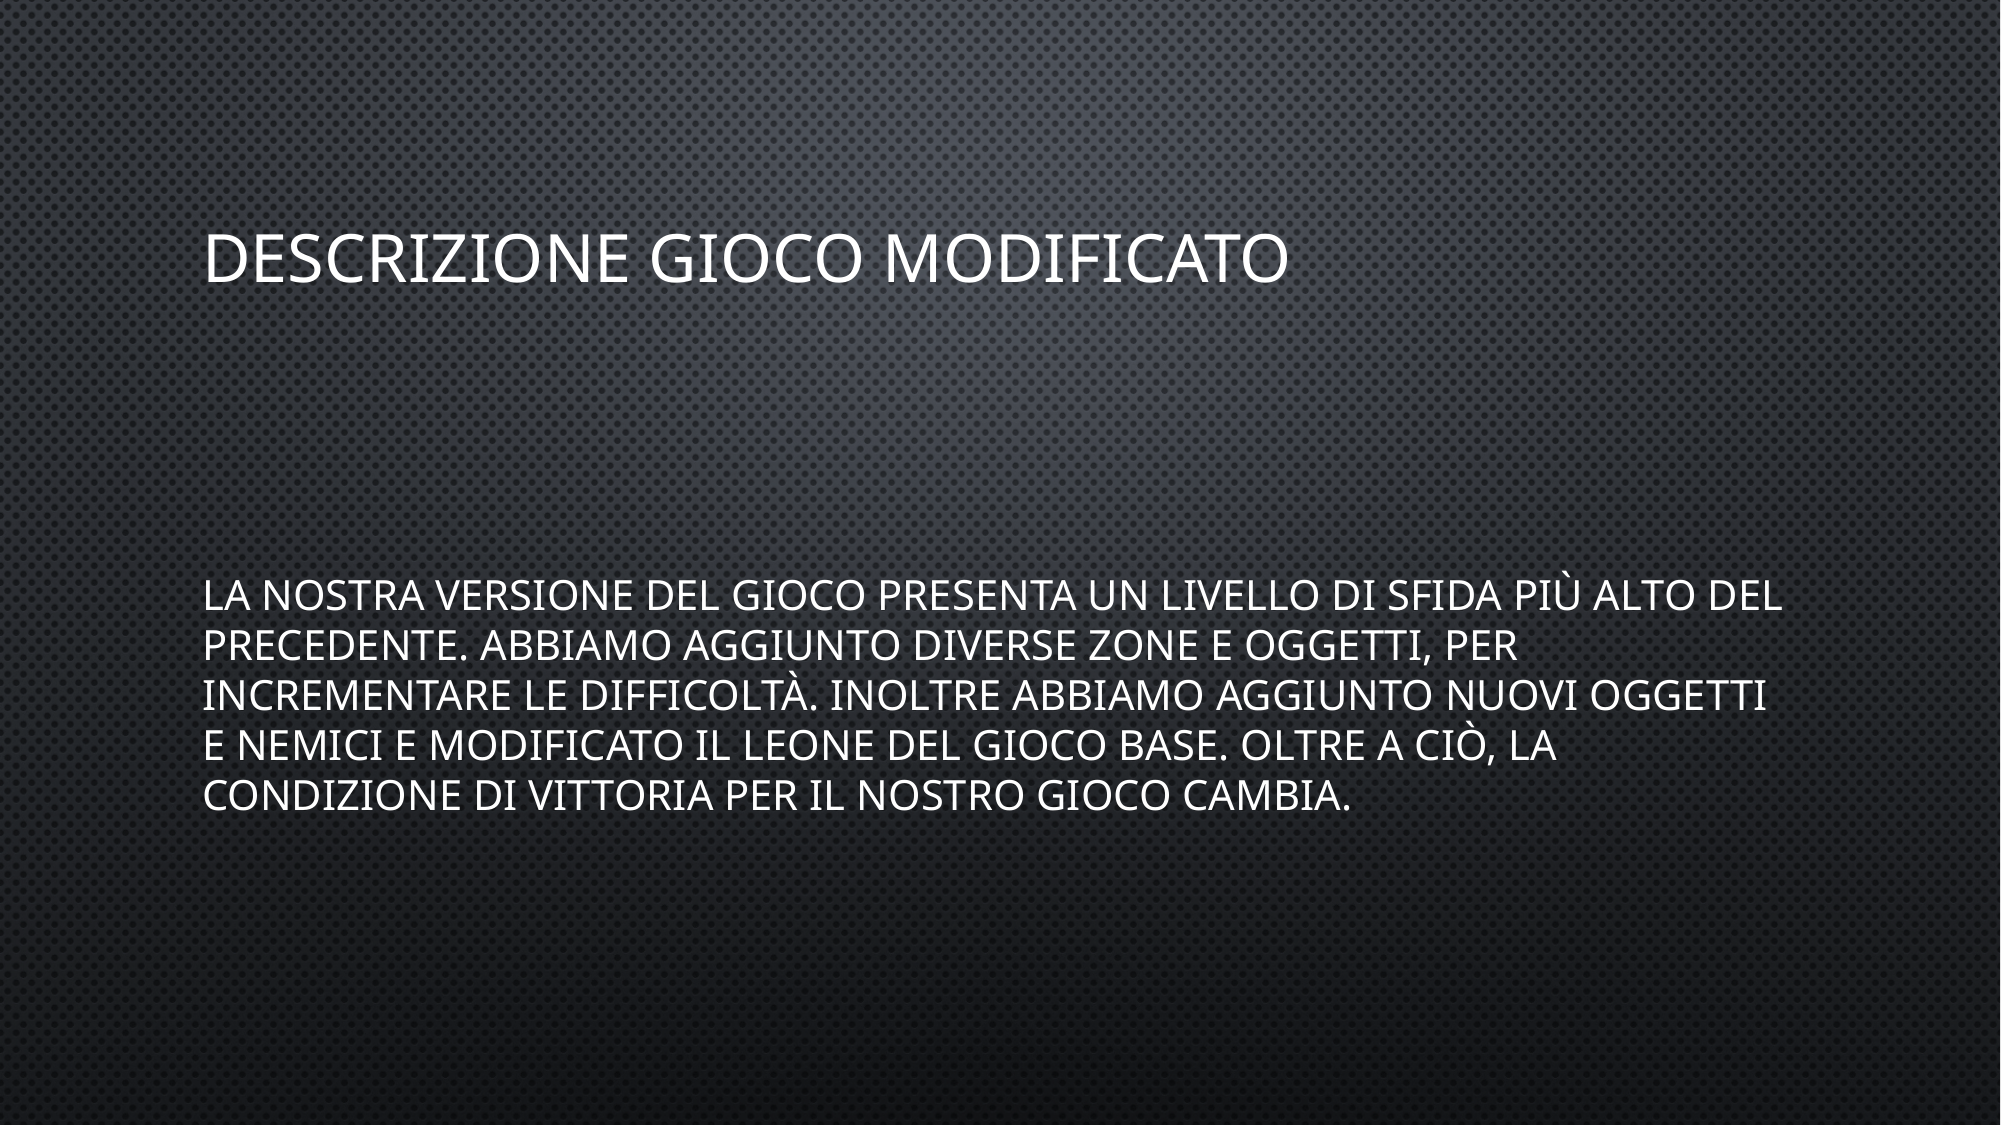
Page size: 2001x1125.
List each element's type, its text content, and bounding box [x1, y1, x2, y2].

title descrizione gioco modificato [187, 99, 1813, 413]
list la nostra versione del gioco presenta un livello di sfida più alto del precedente. abbiamo aggiunto diverse zone e oggetti, per incrementare le difficoltà. inoltre abbiamo aggiunto nuovi oggetti e nemici e modificato il leone del gioco base. oltre a ciò, la condizione di vittoria per il nostro gioco cambia. [187, 437, 1813, 950]
